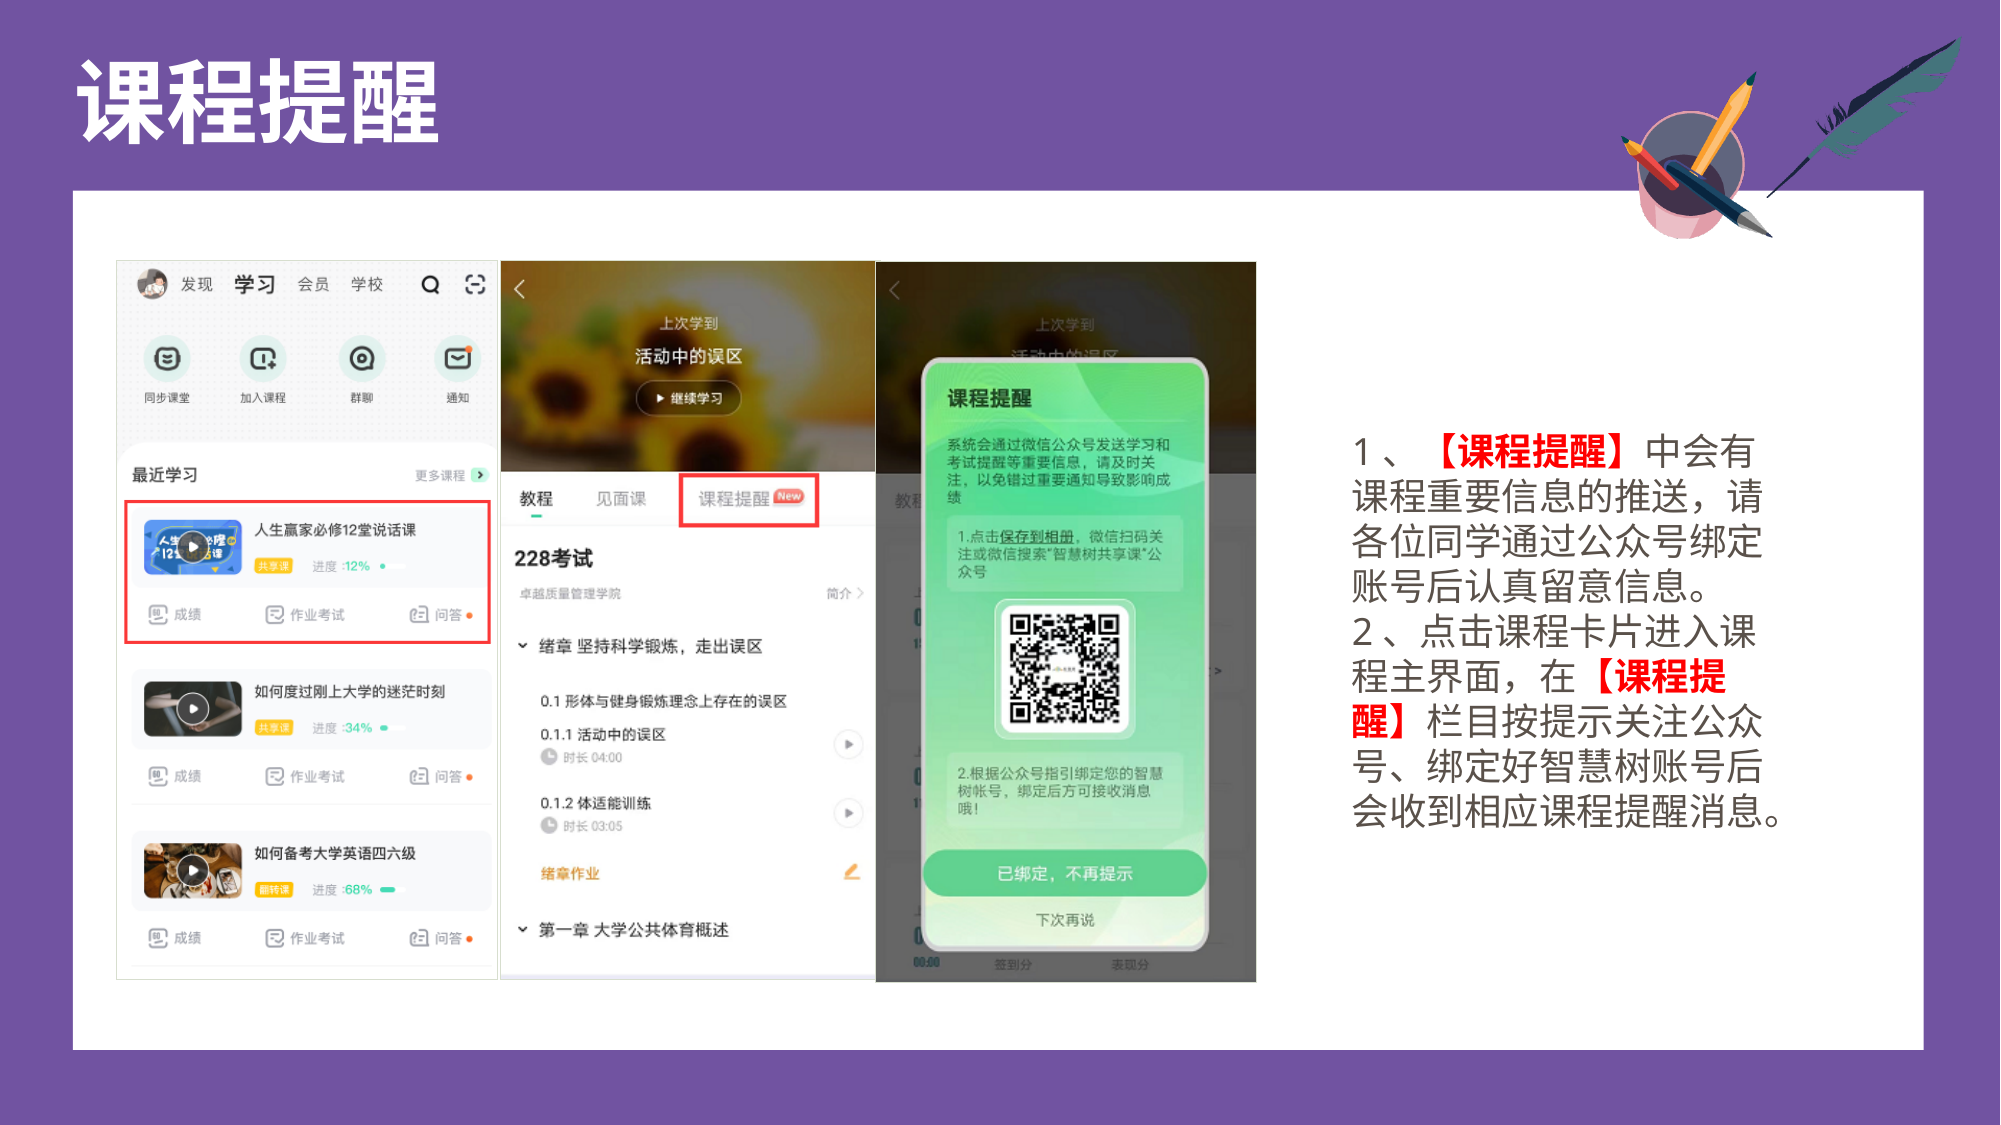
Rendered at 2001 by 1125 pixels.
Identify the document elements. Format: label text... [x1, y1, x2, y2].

text_box [0, 0, 2000, 1125]
text_box 课程提醒 [59, 37, 1080, 163]
picture [1620, 35, 1962, 239]
picture [500, 260, 1257, 984]
picture [116, 260, 498, 980]
text_box 1、【课程提醒】中会有课程重要信息的推送，请各位同学通过公众号绑定账号后认真留意信息。 2、点击课程卡片进入课程主界面，在【课程提醒】栏目按提示关注公众号、绑定好智慧树账号后会收到相应课程提醒消息。 [1337, 420, 1796, 841]
text_box [72, 190, 1925, 1051]
